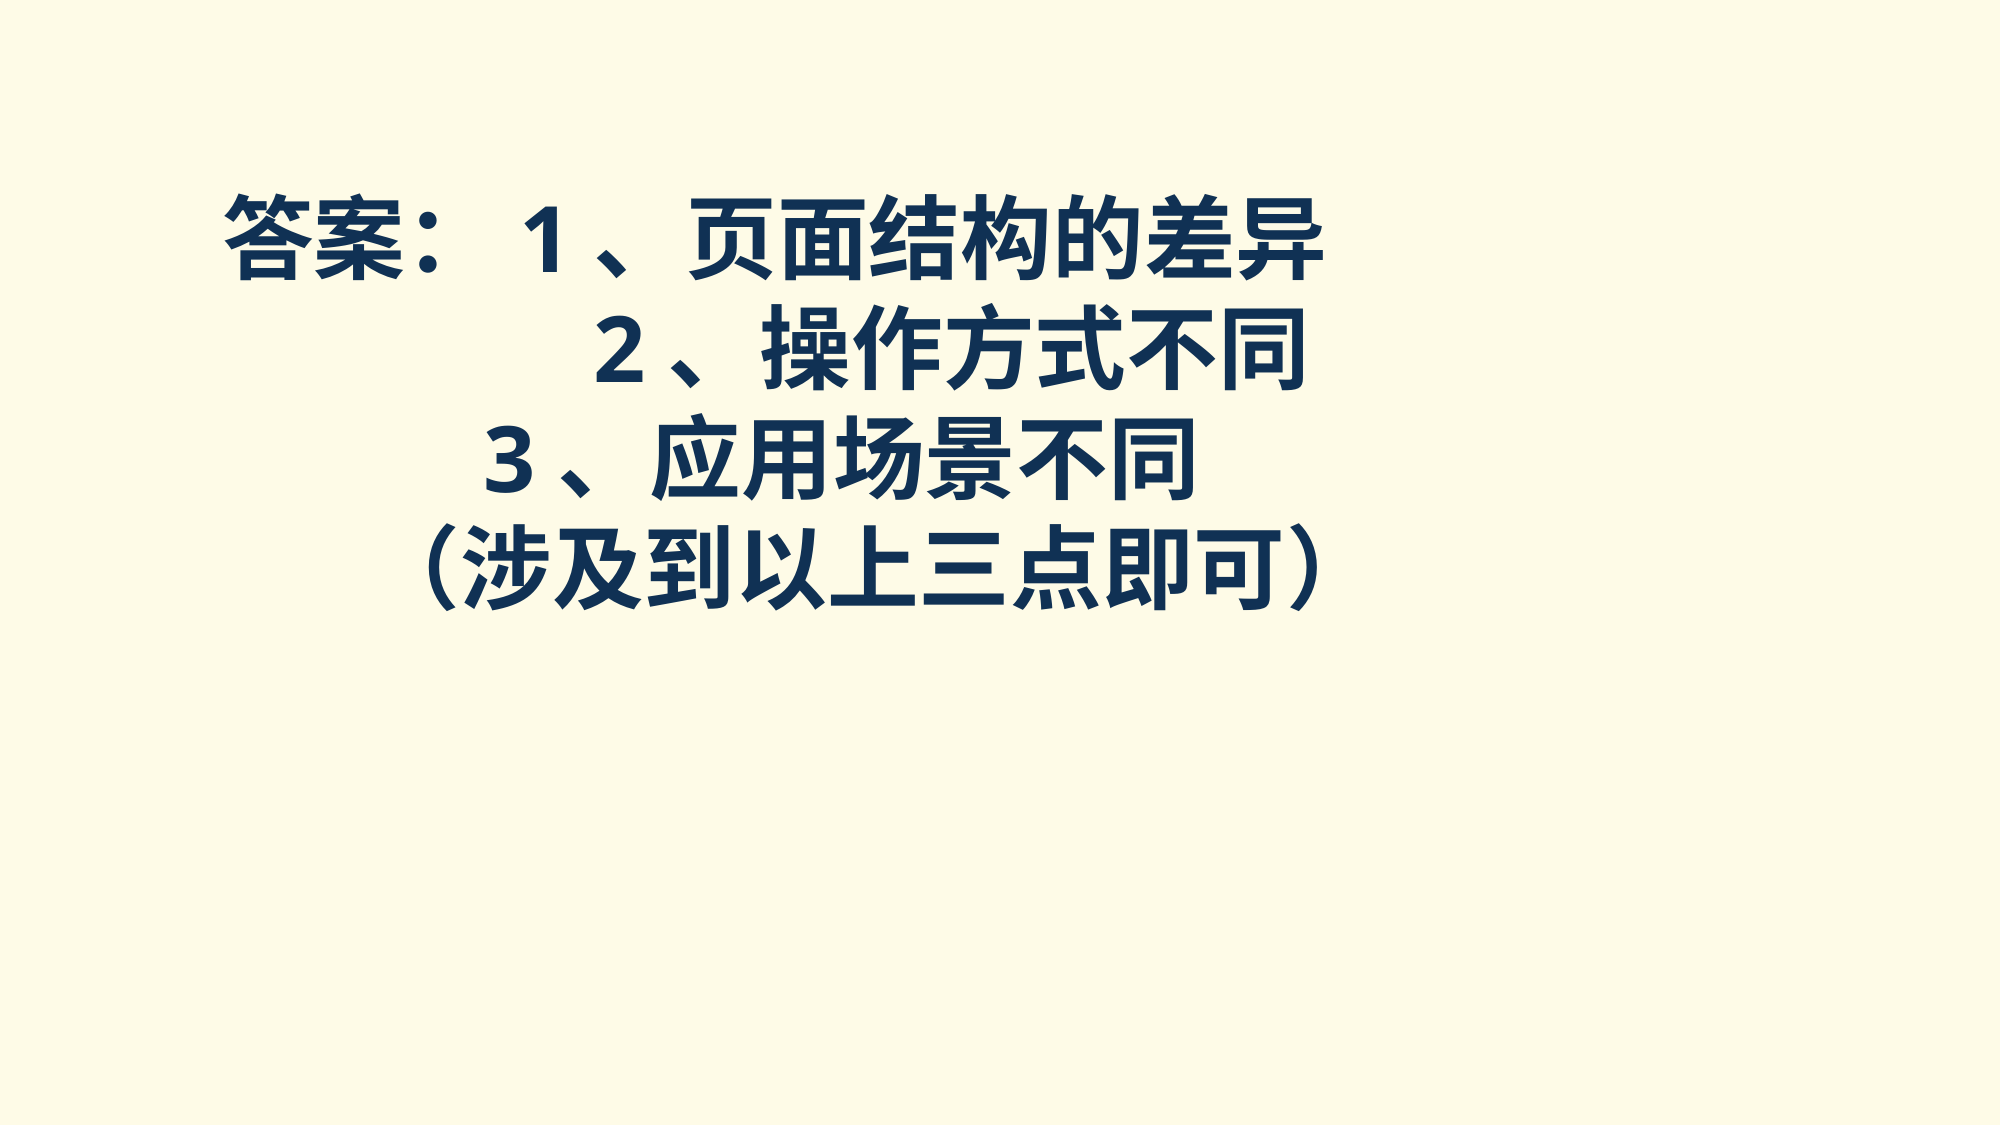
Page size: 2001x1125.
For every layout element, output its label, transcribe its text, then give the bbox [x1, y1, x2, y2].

text_box 答案：1、页面结构的差异 2、操作方式不同 3、应用场景不同 （涉及到以上三点即可） [207, 173, 1700, 628]
